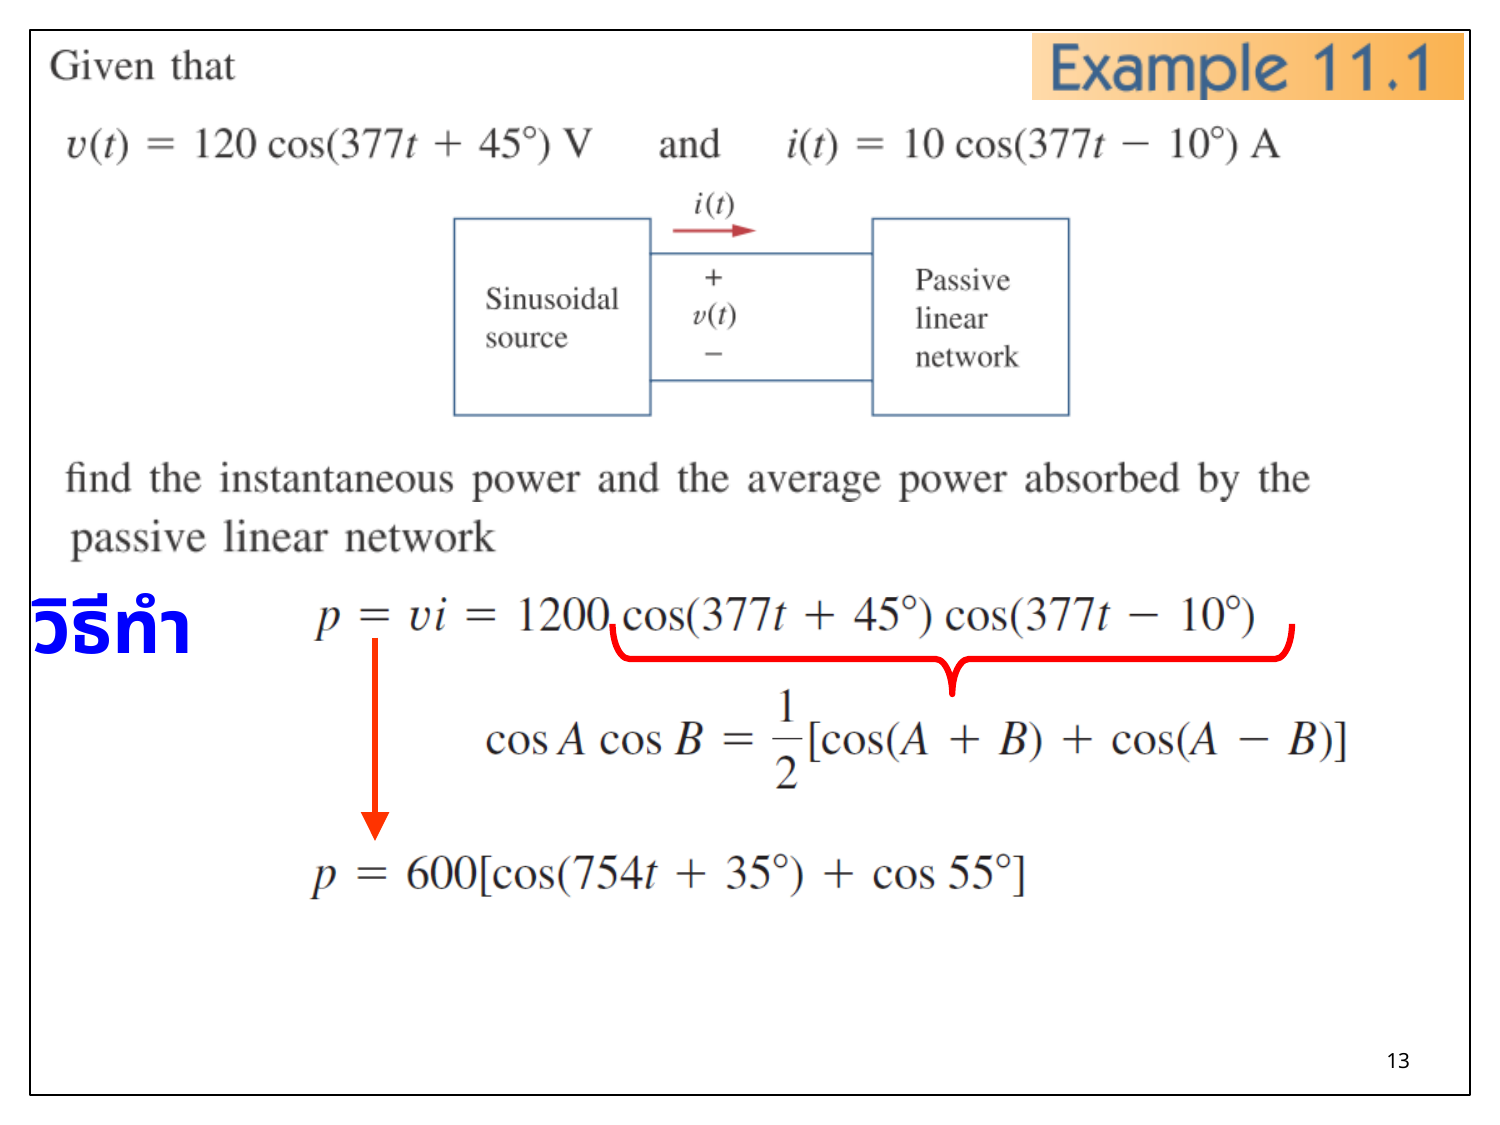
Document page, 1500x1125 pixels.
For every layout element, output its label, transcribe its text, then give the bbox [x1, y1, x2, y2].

slide_number 13 [1074, 1024, 1425, 1100]
text_box วิธีทำ [17, 571, 209, 676]
picture [62, 444, 1313, 502]
picture [58, 513, 510, 572]
text_box [623, 623, 1293, 663]
picture [299, 587, 1265, 650]
picture [462, 665, 1362, 810]
picture [286, 843, 1044, 916]
picture [37, 33, 1464, 429]
